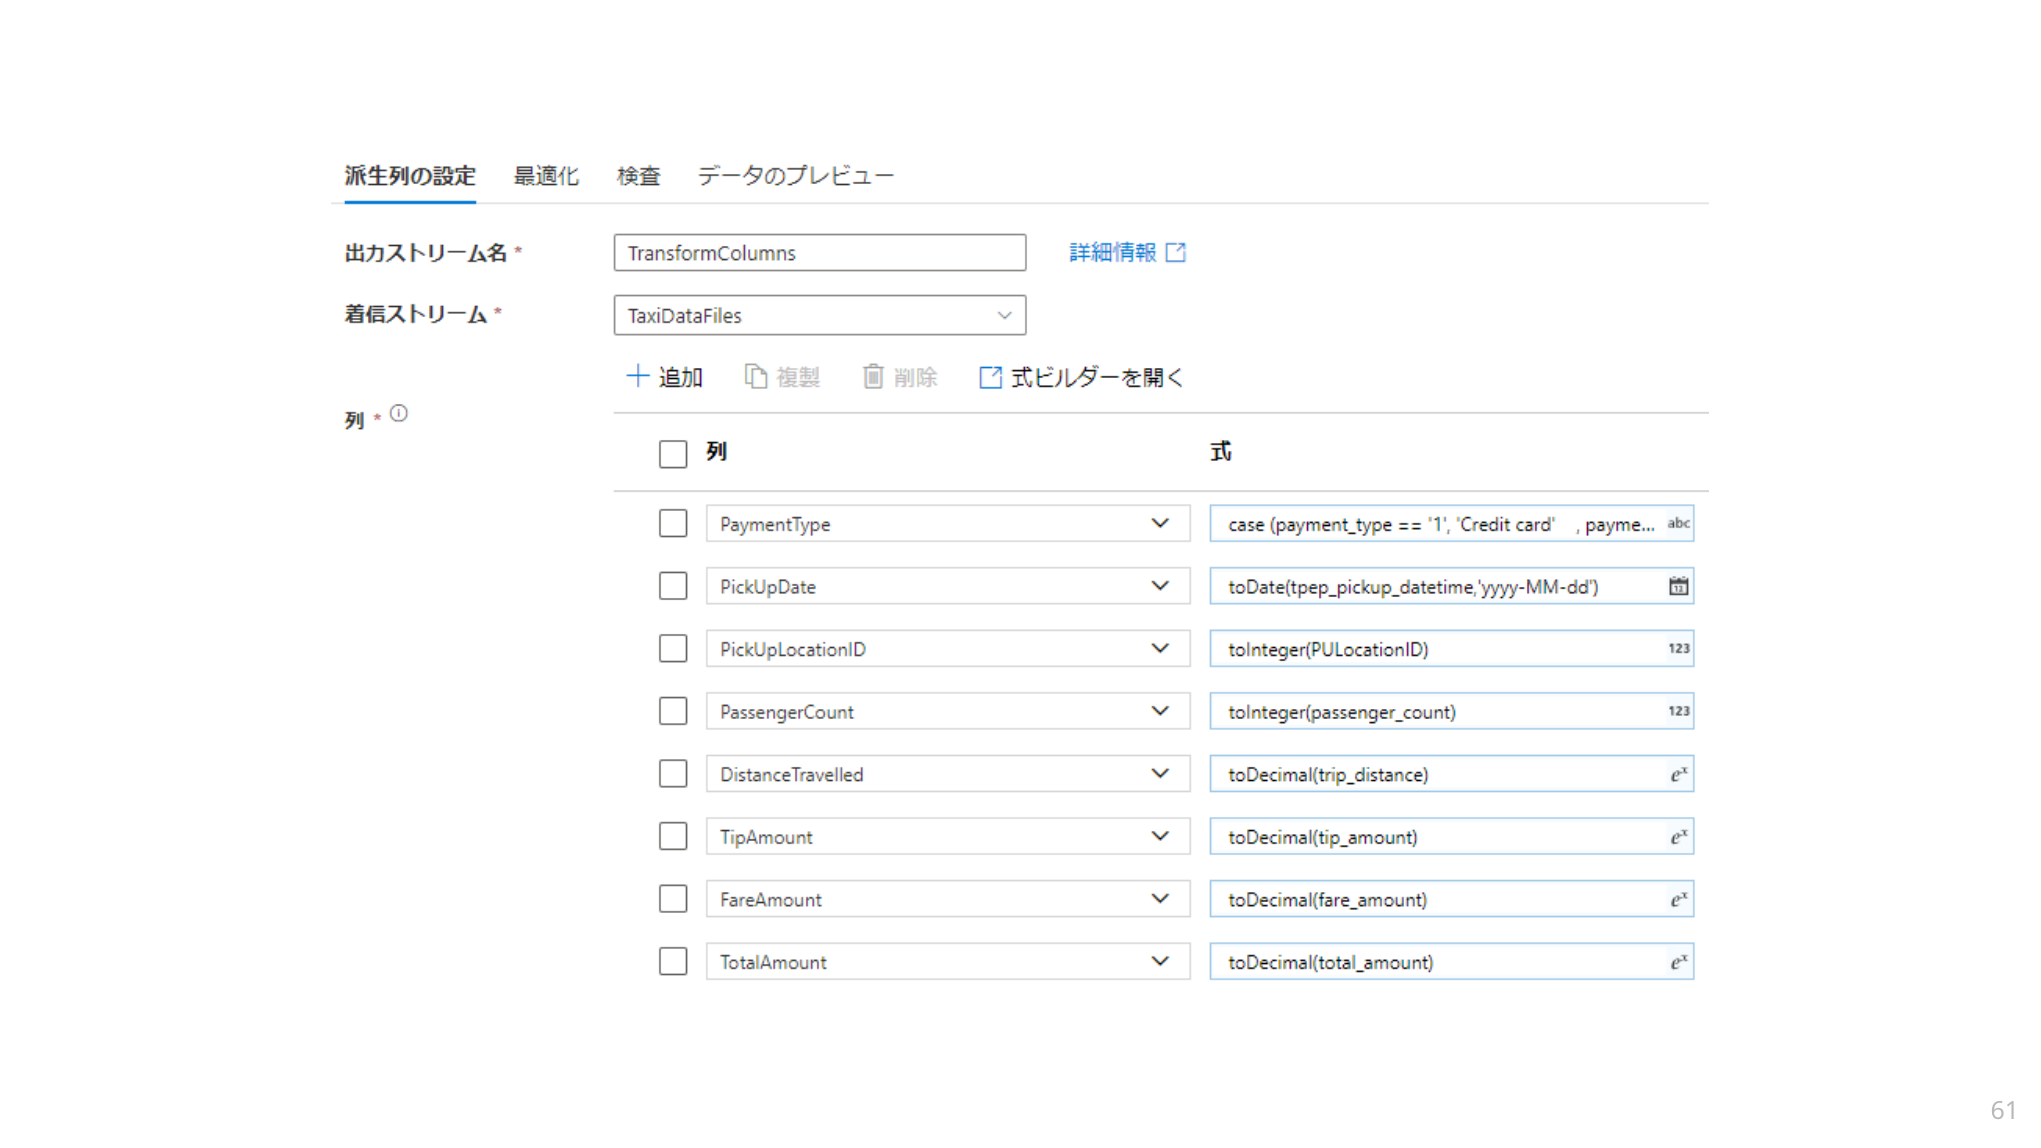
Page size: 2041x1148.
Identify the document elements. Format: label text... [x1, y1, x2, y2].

slide_number 61 [1575, 1081, 2035, 1143]
picture [331, 148, 1709, 999]
